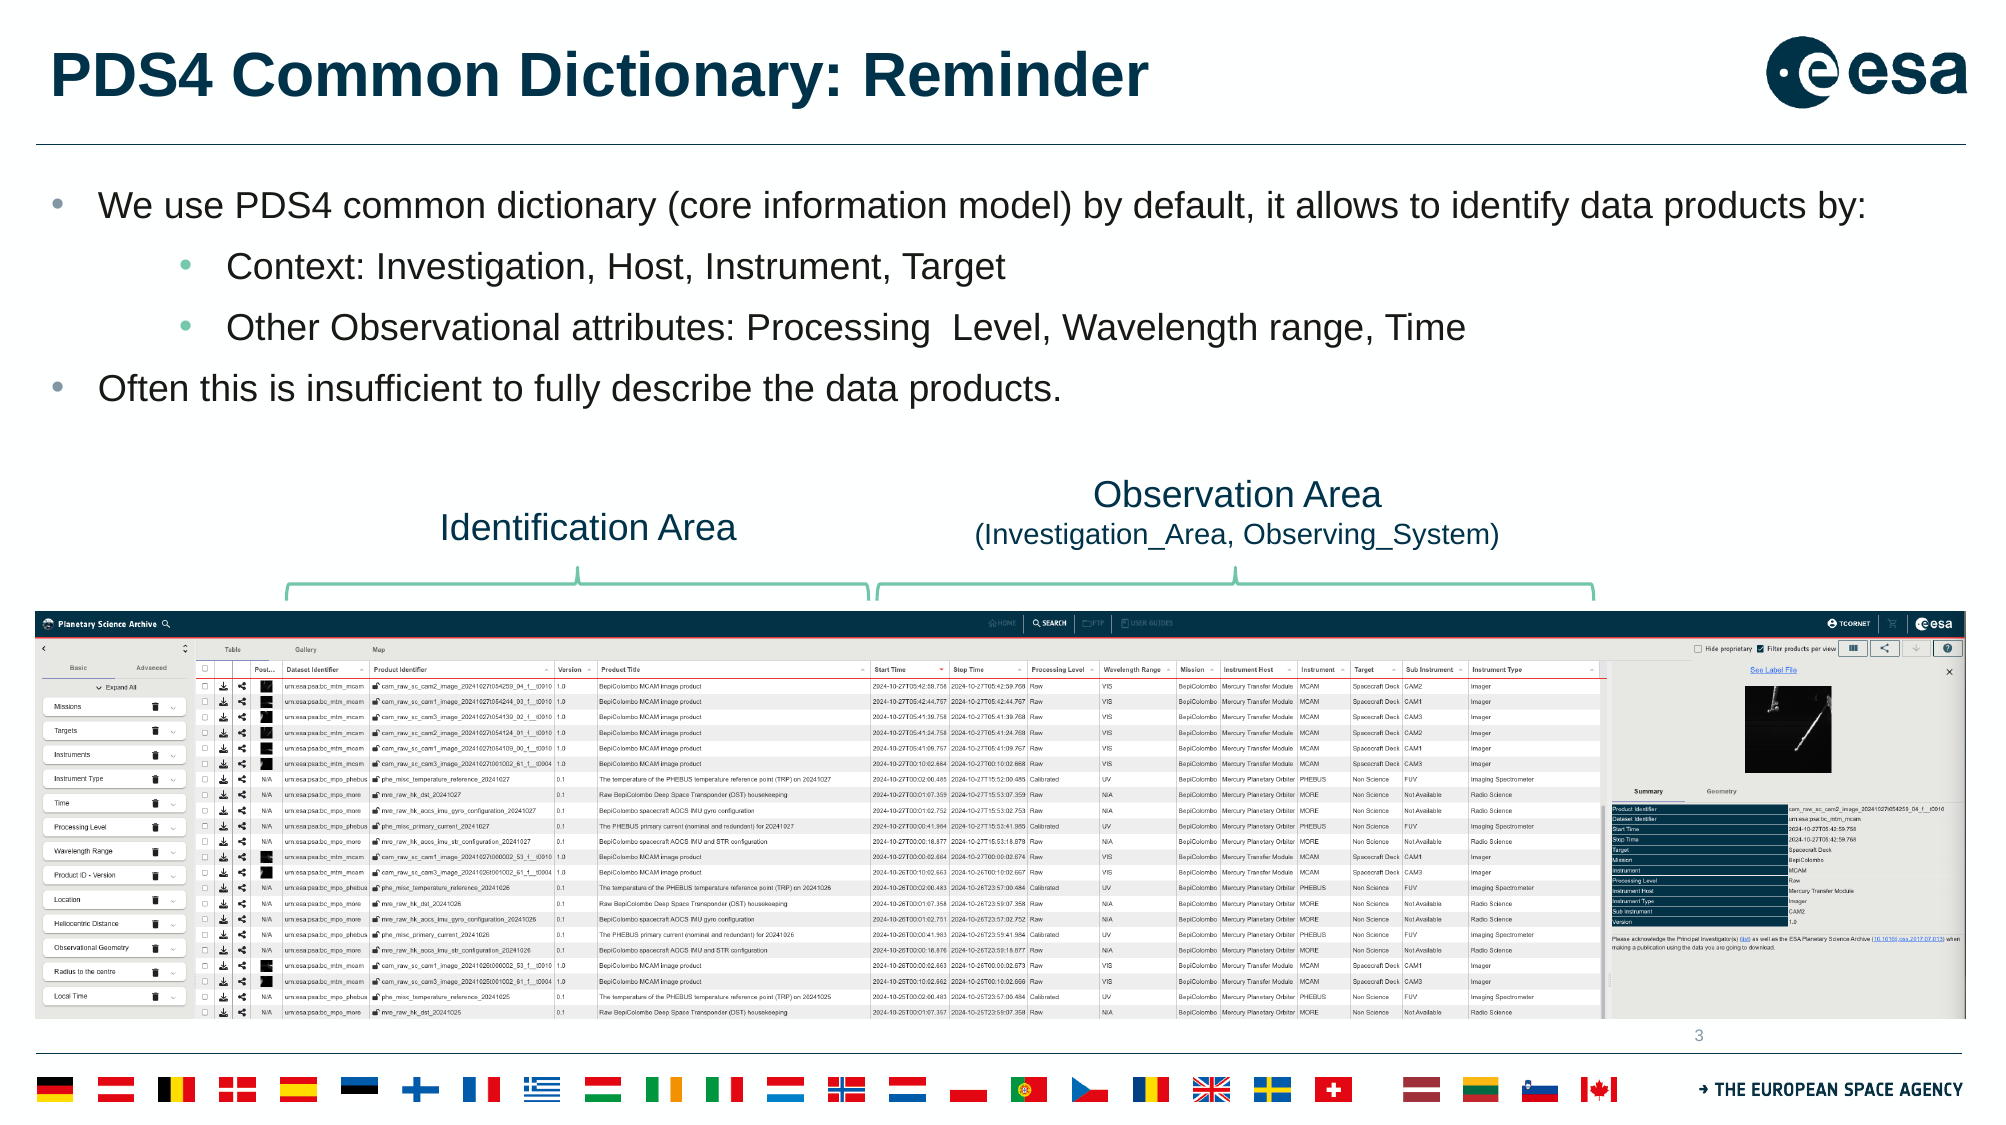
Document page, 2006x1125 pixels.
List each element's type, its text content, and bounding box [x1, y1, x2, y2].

picture [585, 1077, 621, 1102]
picture [107, 622, 120, 627]
text_box Identification Area [359, 495, 817, 556]
picture [1072, 1077, 1108, 1102]
picture [950, 1077, 987, 1102]
picture [37, 1077, 73, 1102]
picture [341, 1077, 378, 1102]
text_box [876, 566, 1595, 601]
picture [1133, 1077, 1169, 1102]
picture [1522, 1077, 1558, 1102]
picture [1044, 621, 1059, 625]
picture [828, 1077, 865, 1102]
picture [1828, 619, 1836, 626]
picture [158, 1077, 195, 1102]
picture [219, 1077, 256, 1102]
text_box [285, 566, 870, 601]
picture [463, 1077, 500, 1102]
picture [1315, 1077, 1352, 1102]
picture [889, 1077, 926, 1102]
picture [646, 1077, 682, 1102]
picture [524, 1077, 560, 1102]
picture [43, 619, 53, 629]
text_box Observation Area (Investigation_Area, Observing_System) [865, 462, 1611, 558]
title PDS4 Common Dictionary: Reminder [35, 25, 1694, 119]
picture [1581, 1077, 1617, 1102]
picture [1254, 1077, 1291, 1102]
picture [706, 1077, 743, 1102]
picture [280, 1077, 317, 1102]
picture [98, 1077, 134, 1102]
picture [1403, 1077, 1440, 1102]
picture [1011, 1077, 1047, 1102]
picture [1916, 618, 1926, 630]
picture [402, 1077, 439, 1102]
picture [35, 611, 1966, 1019]
picture [1694, 0, 2006, 180]
picture [1193, 1077, 1230, 1102]
picture [1134, 621, 1146, 625]
picture [767, 1077, 804, 1102]
picture [1696, 1080, 1966, 1098]
list We use PDS4 common dictionary (core information model) by default, it allows to identify data products by: Context: Investigation, Host, Instrument, Target Other Observational attributes: Processing Level, Wavelength range, Time Often this is insufficient to fully describe the data products. [36, 165, 1966, 611]
